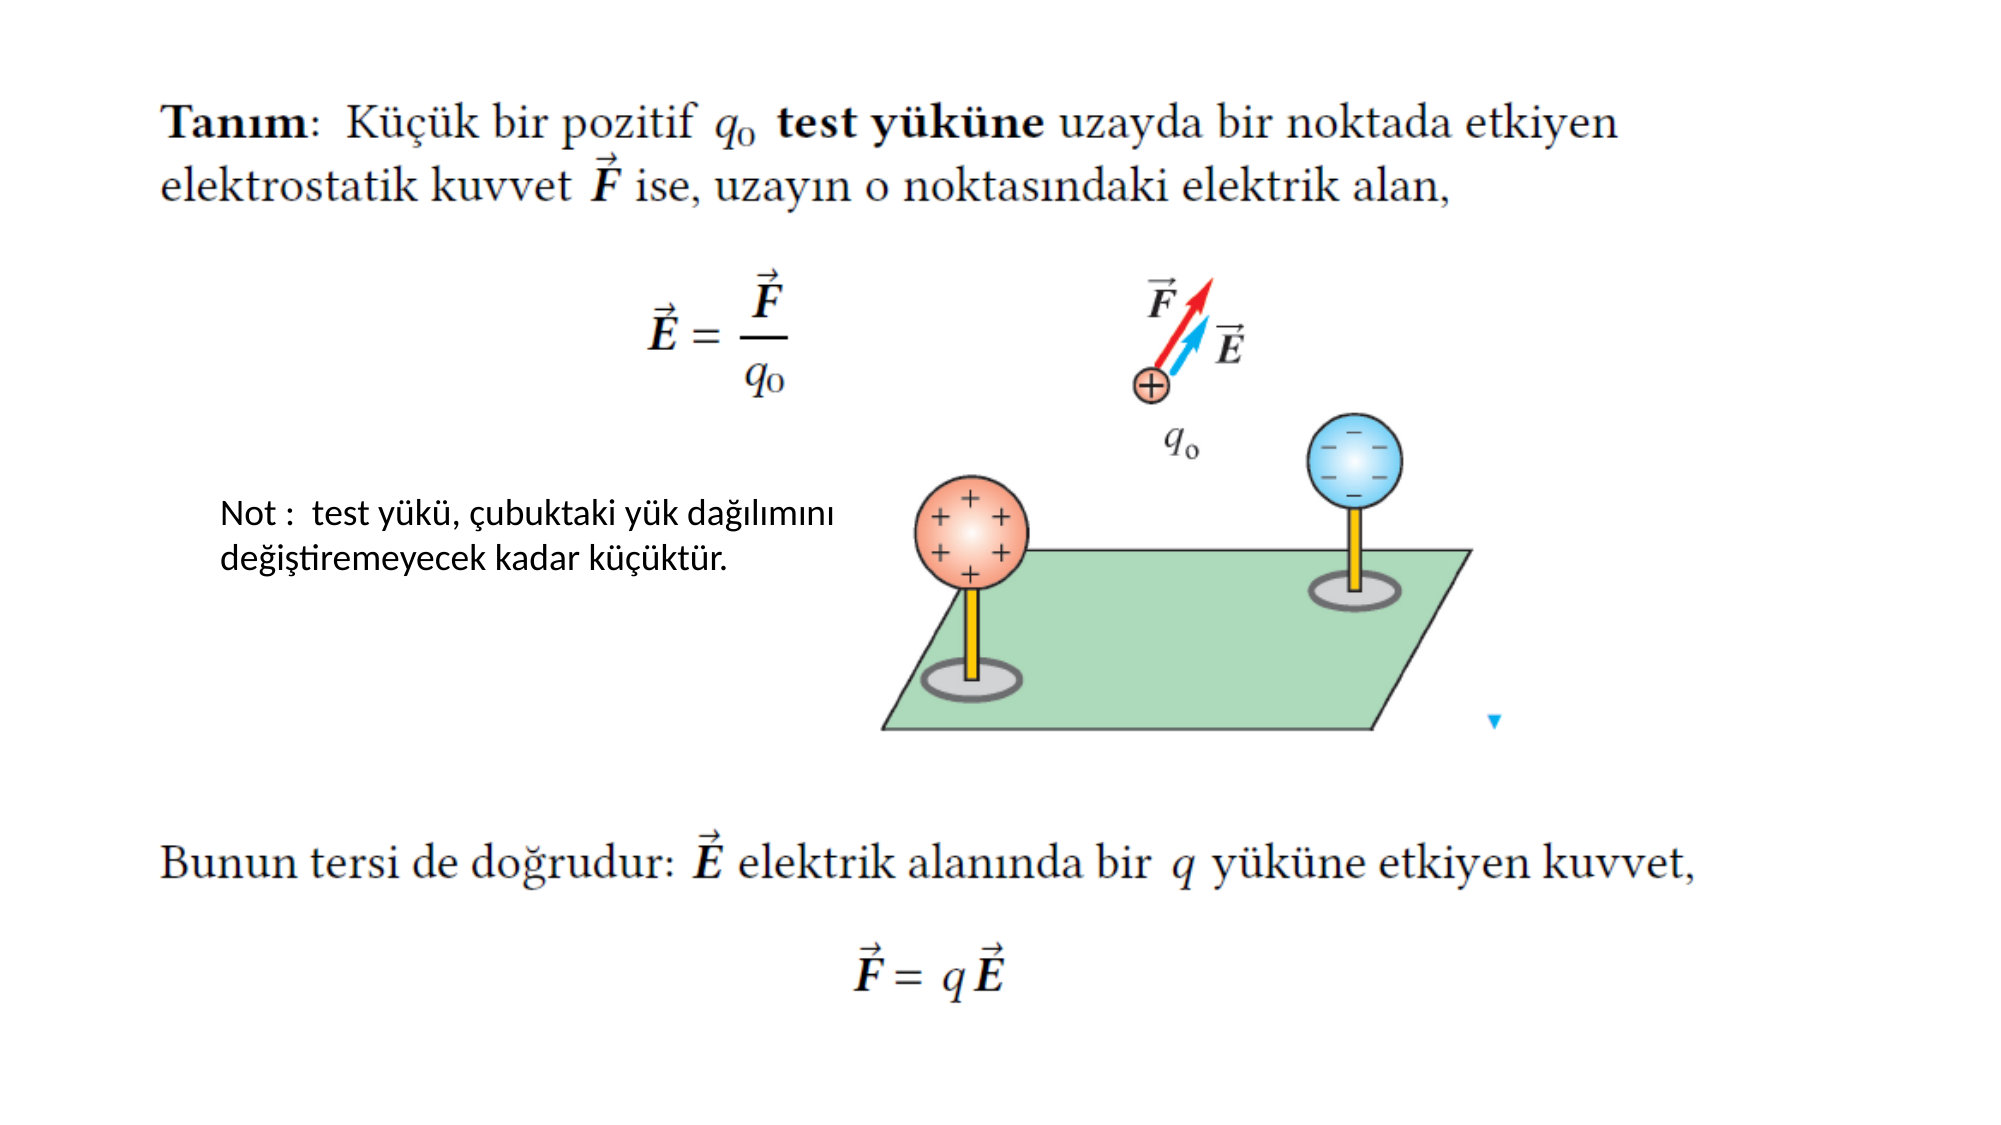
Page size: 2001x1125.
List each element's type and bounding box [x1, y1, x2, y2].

list [101, 20, 1722, 1103]
